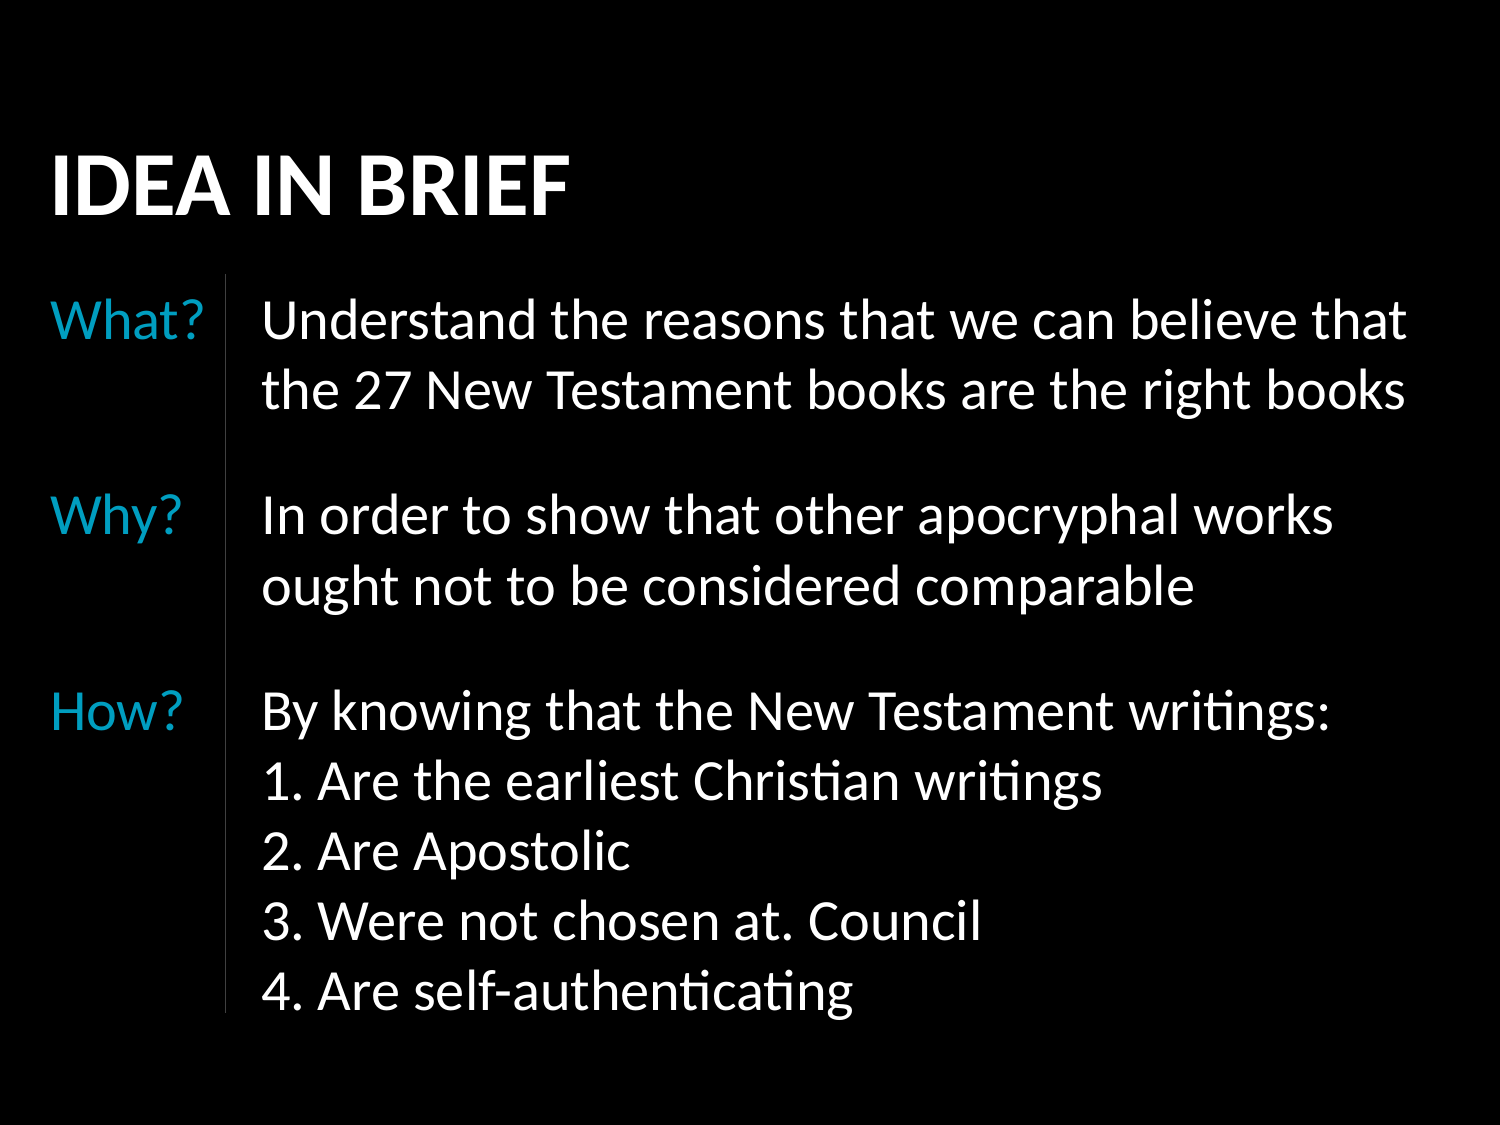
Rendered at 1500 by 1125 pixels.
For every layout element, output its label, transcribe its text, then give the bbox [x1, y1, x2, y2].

text_box IDEA IN BRIEF [34, 116, 1500, 241]
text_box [230, 468, 1466, 626]
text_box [34, 273, 225, 431]
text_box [34, 468, 220, 626]
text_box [34, 664, 1466, 1034]
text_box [226, 273, 1466, 431]
